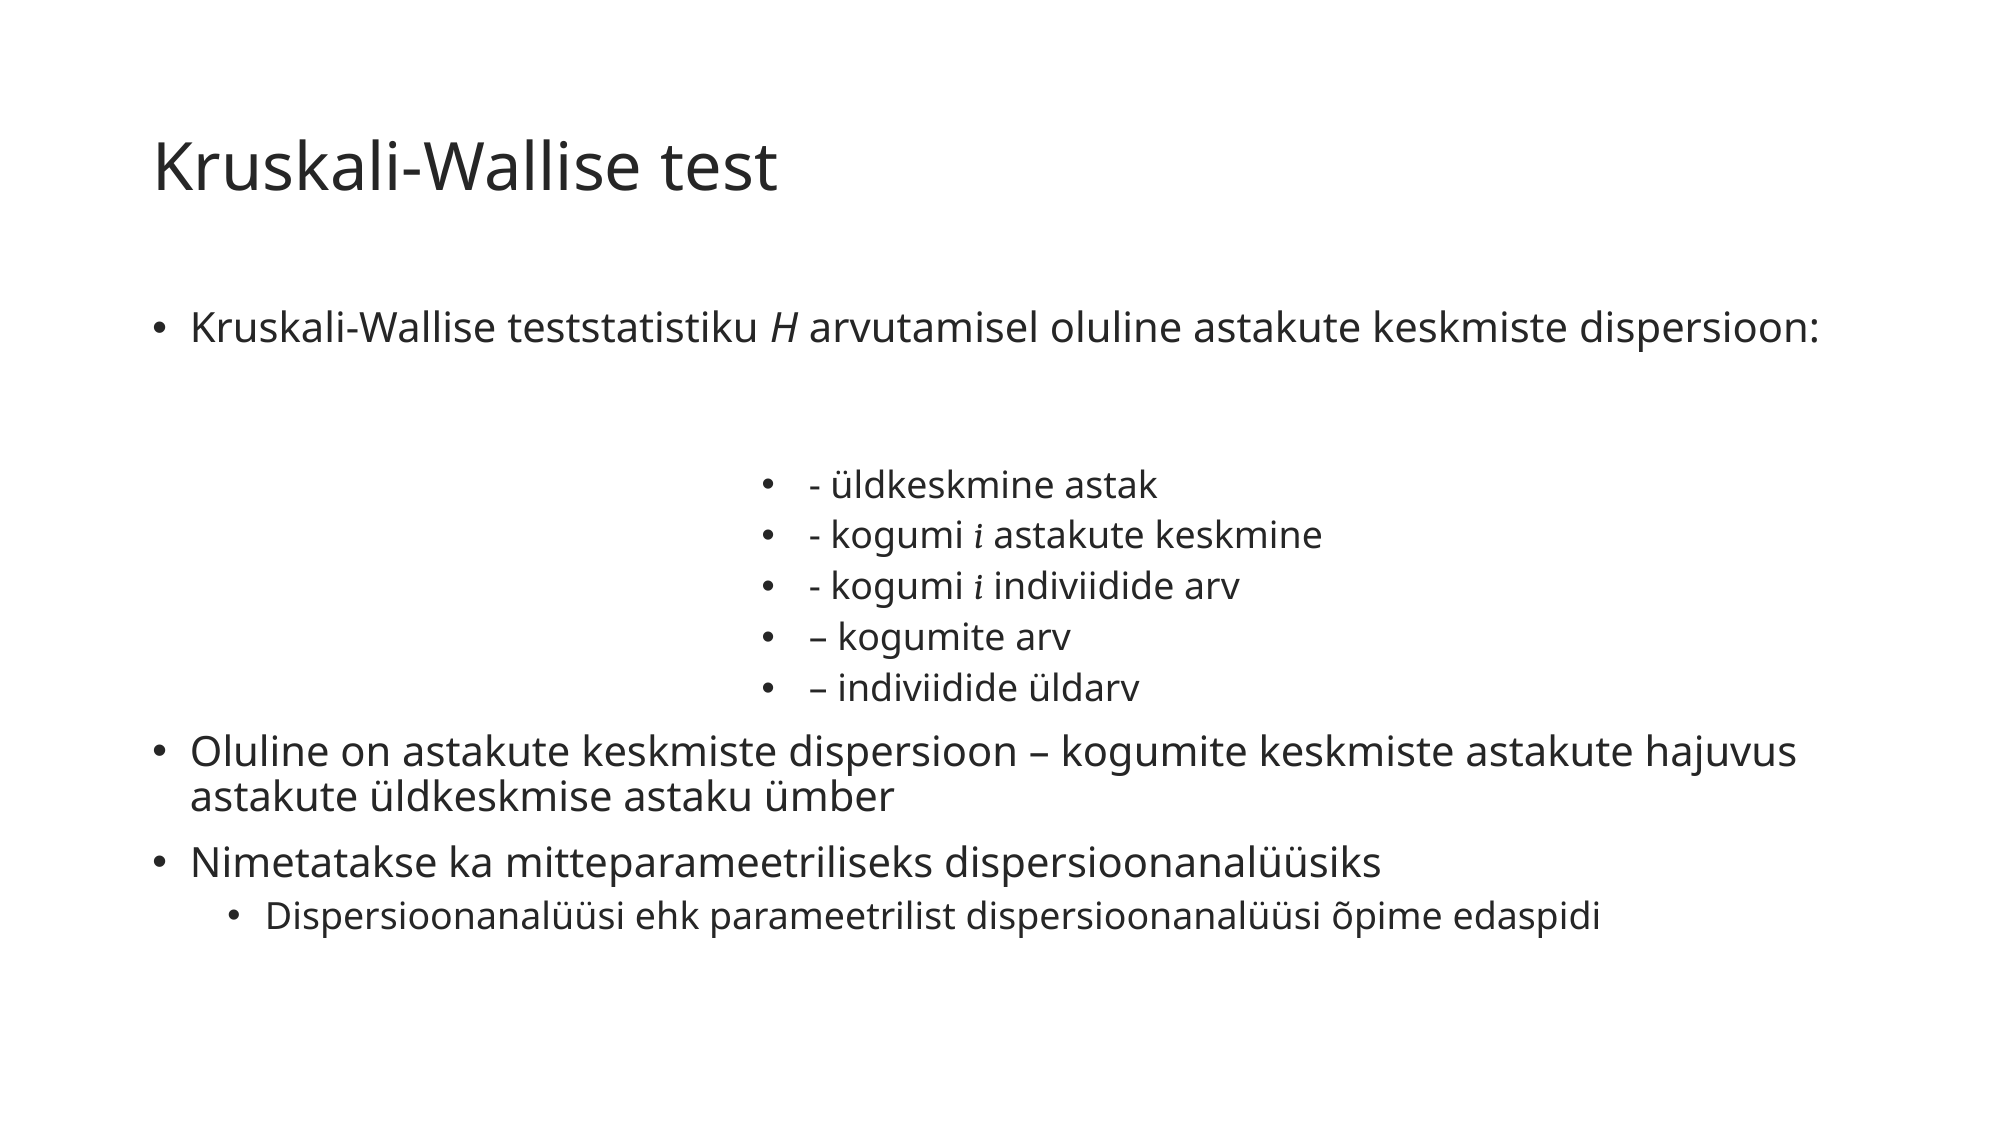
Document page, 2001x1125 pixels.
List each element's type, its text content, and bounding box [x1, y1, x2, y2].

title Kruskali-Wallise test [137, 59, 1863, 278]
